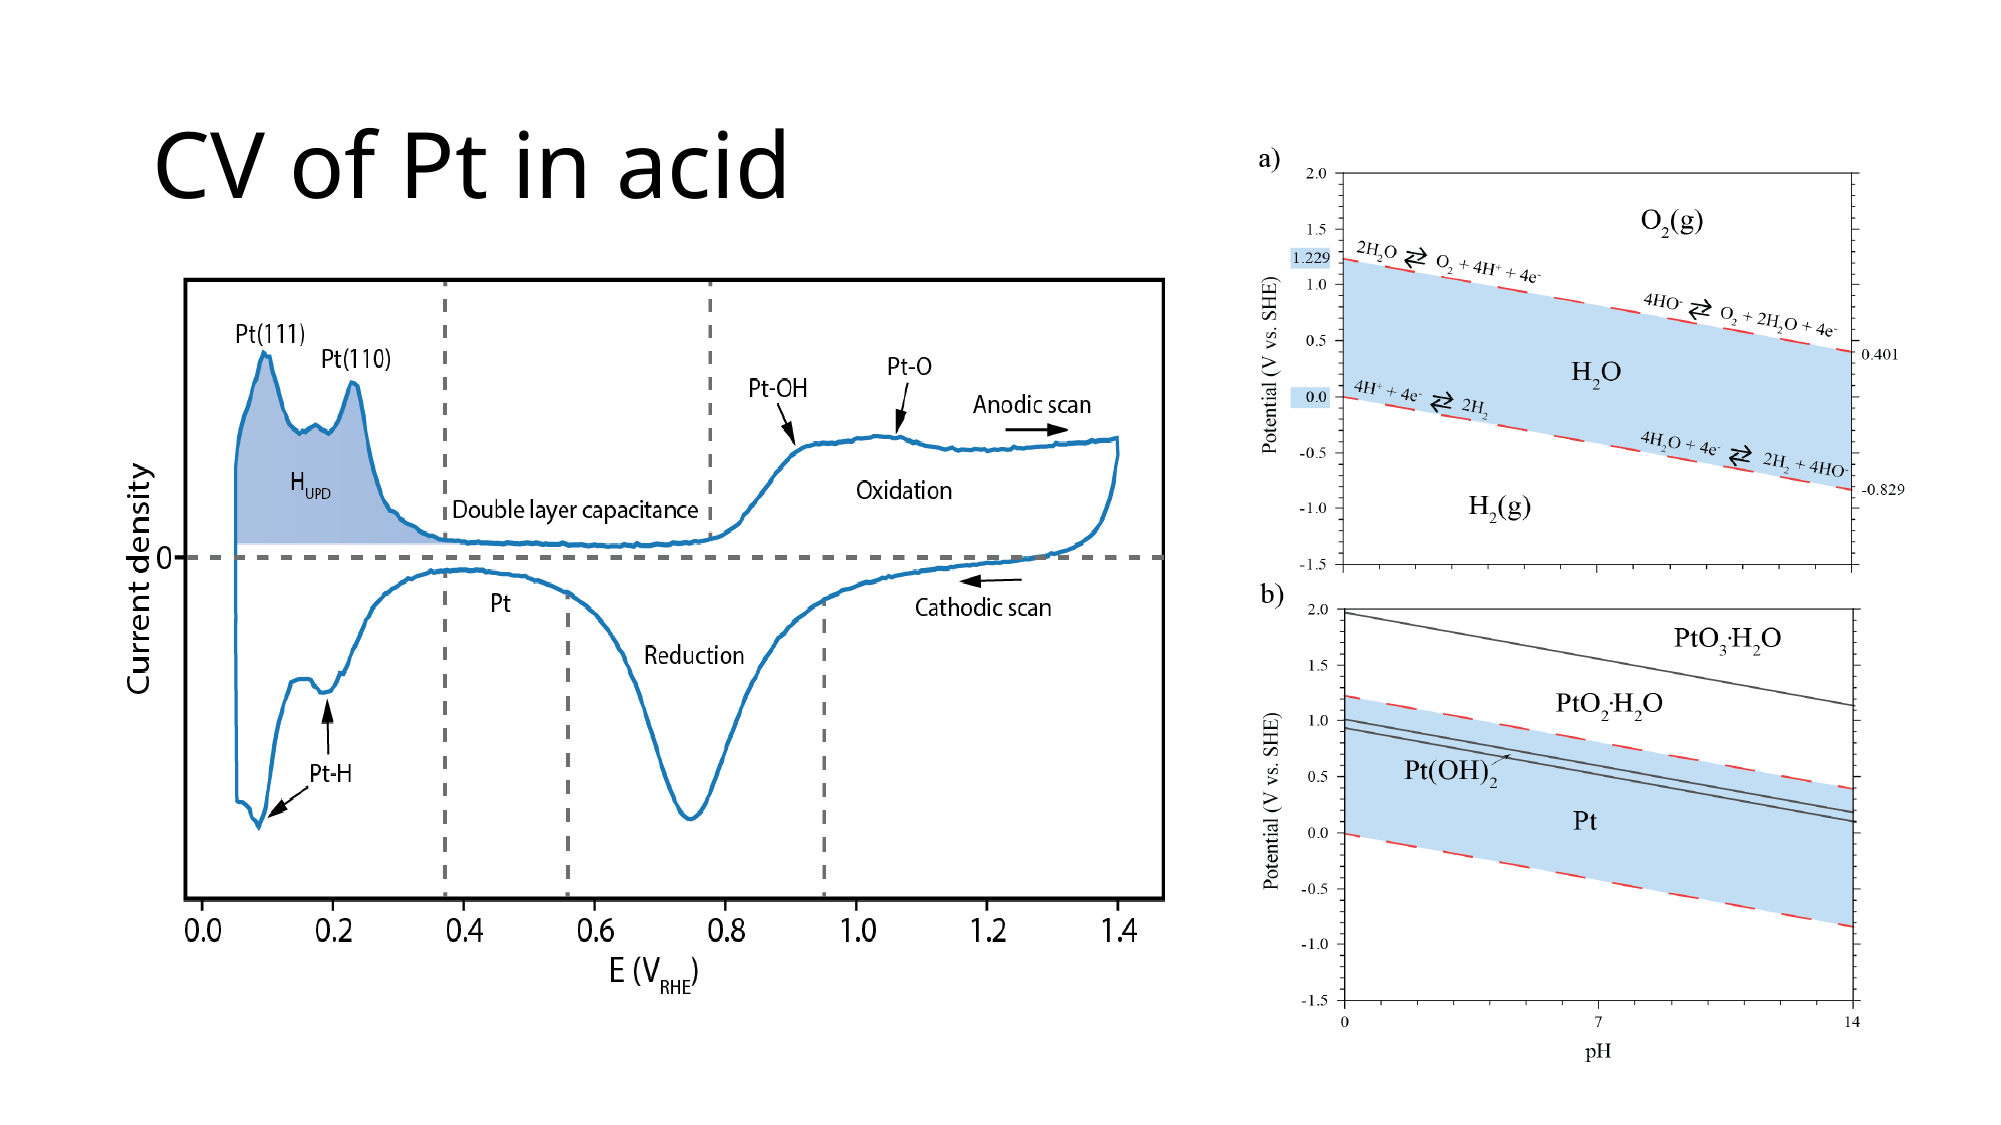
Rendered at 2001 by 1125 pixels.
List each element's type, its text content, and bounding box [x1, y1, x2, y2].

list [122, 277, 1165, 1004]
picture [1236, 143, 1919, 1064]
title CV of Pt in acid [137, 59, 1863, 278]
